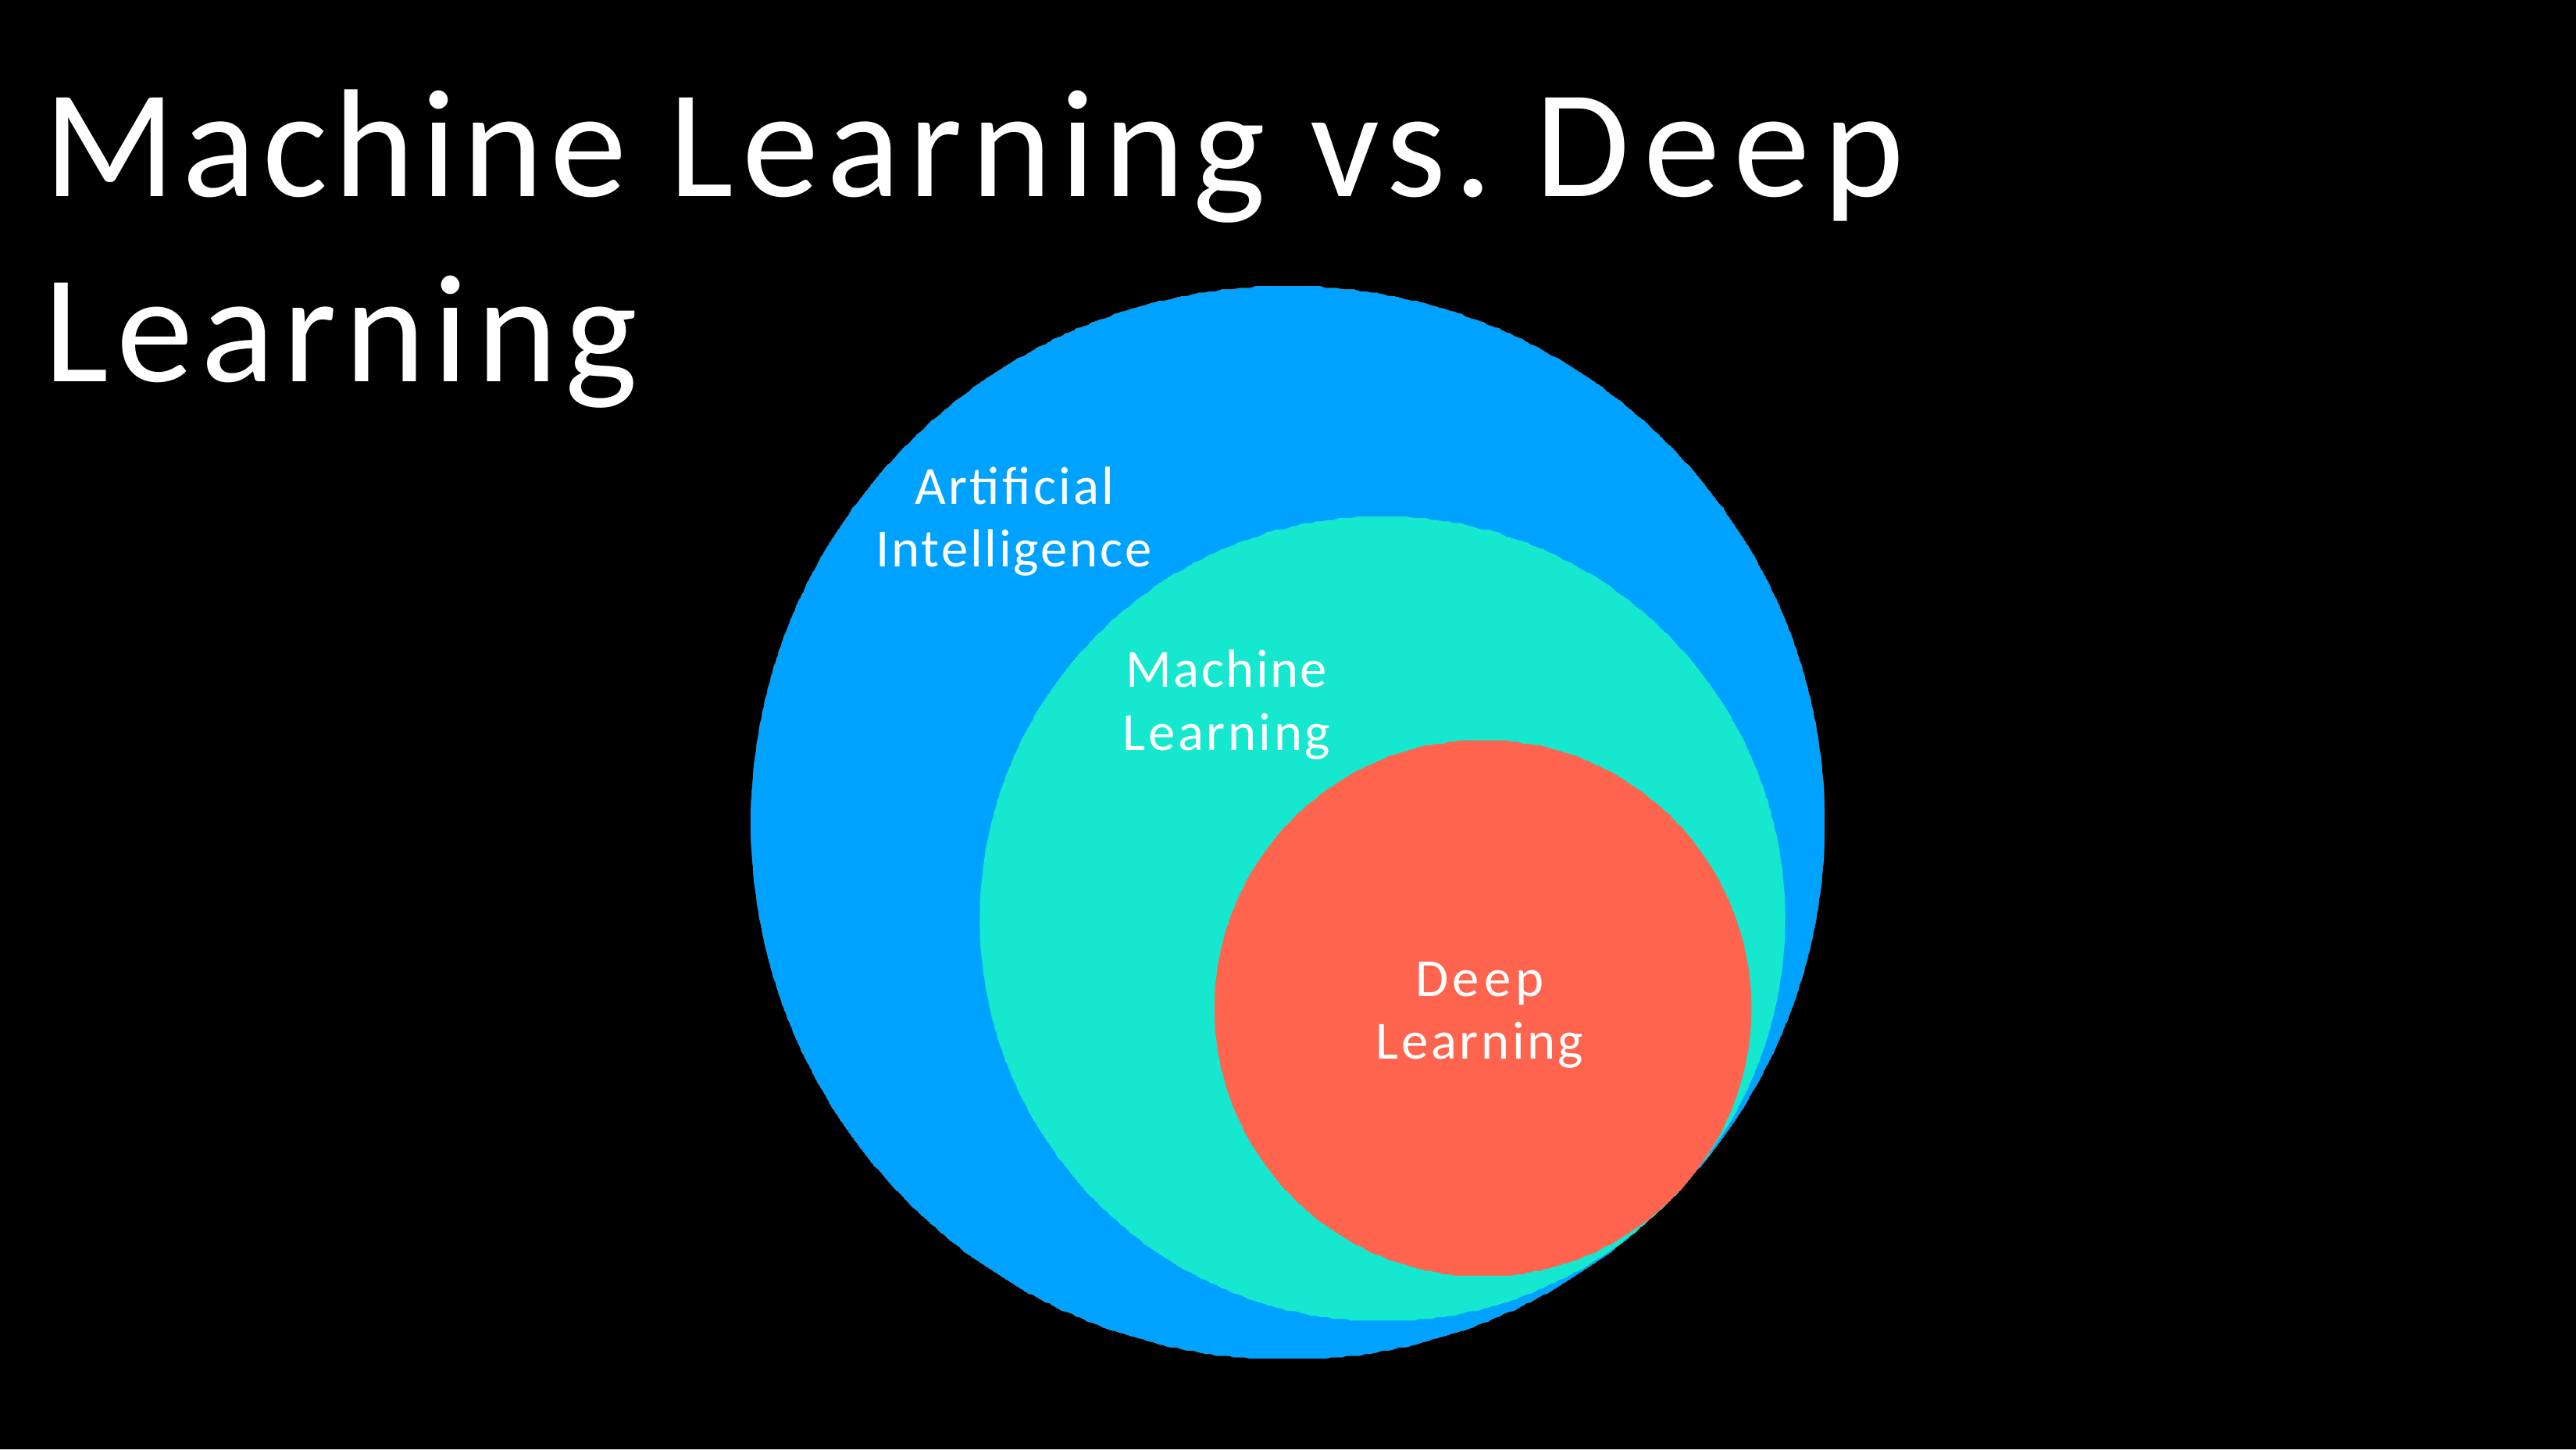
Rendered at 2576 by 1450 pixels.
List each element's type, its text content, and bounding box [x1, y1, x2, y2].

picture [751, 285, 1825, 1359]
title Machine Learning vs. Deep Learning [41, 0, 2535, 412]
